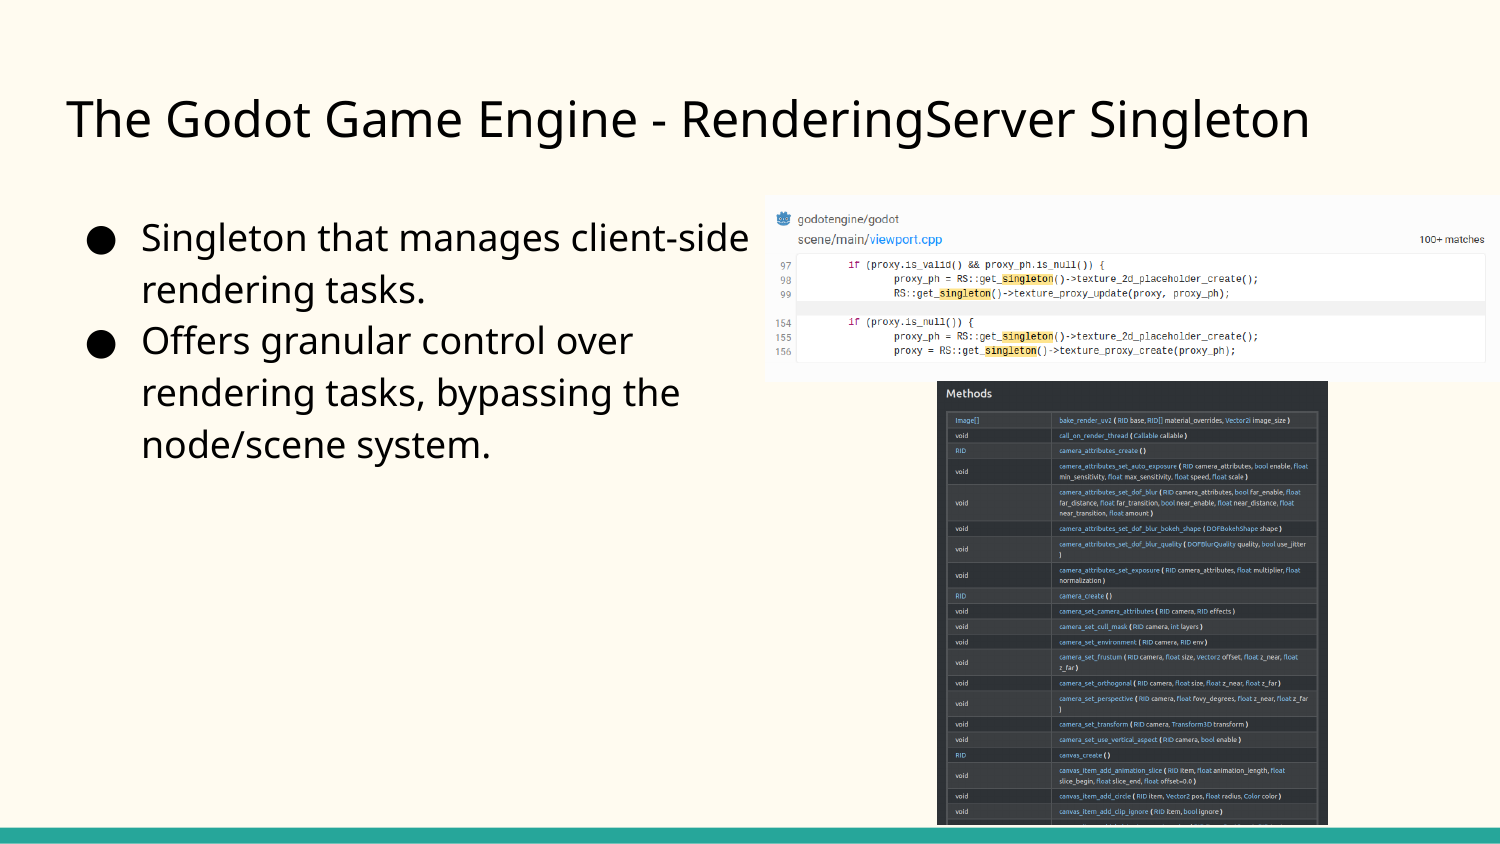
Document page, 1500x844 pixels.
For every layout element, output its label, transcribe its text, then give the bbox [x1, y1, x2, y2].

picture [765, 195, 1500, 825]
list Singleton that manages client-side rendering tasks. Offers granular control over rendering tasks, bypassing the node/scene system. [51, 192, 766, 750]
title The Godot Game Engine - RenderingServer Singleton [51, 72, 1449, 174]
